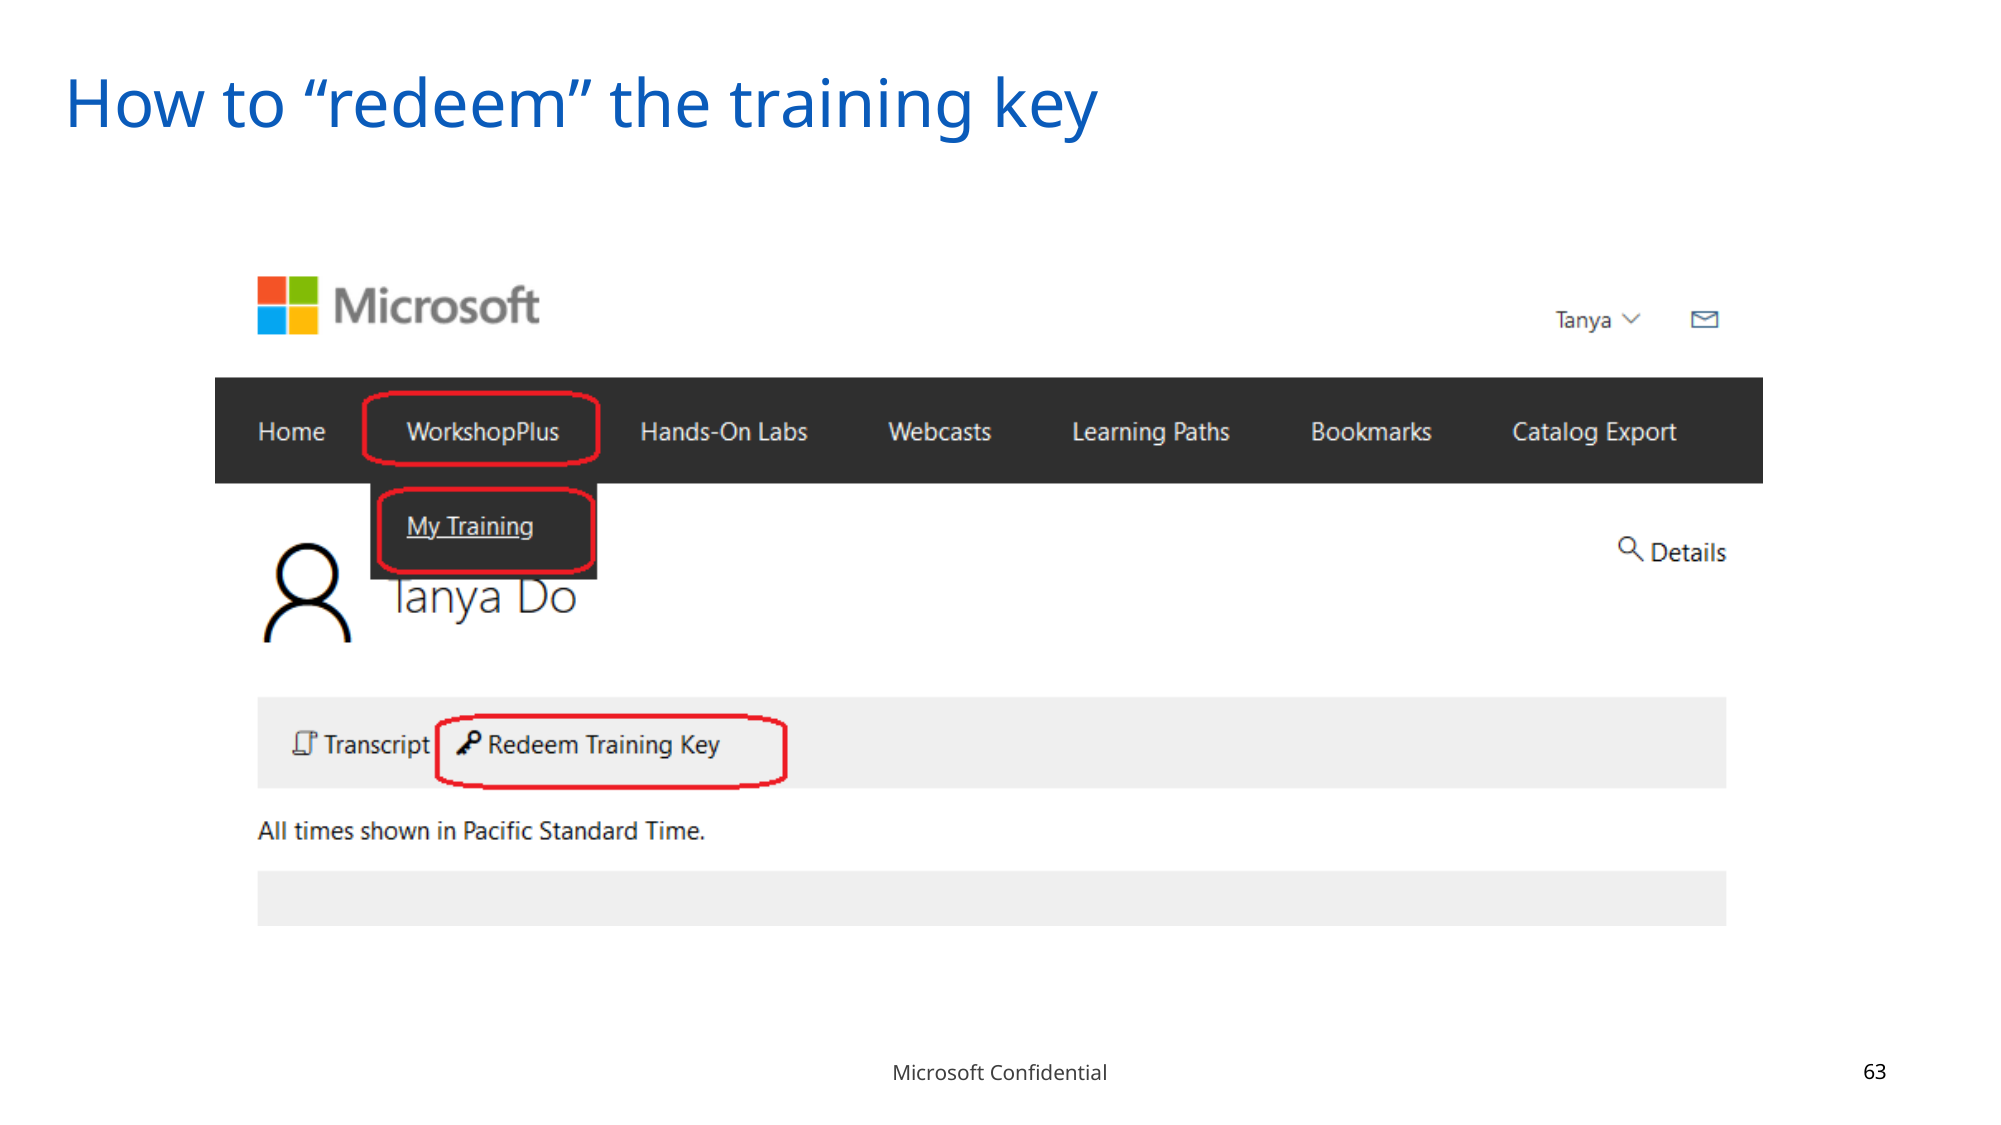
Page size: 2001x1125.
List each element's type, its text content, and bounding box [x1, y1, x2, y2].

picture [215, 237, 1763, 926]
title How to “redeem” the training key [49, 49, 1899, 162]
slide_number 63 [1451, 1042, 1902, 1103]
